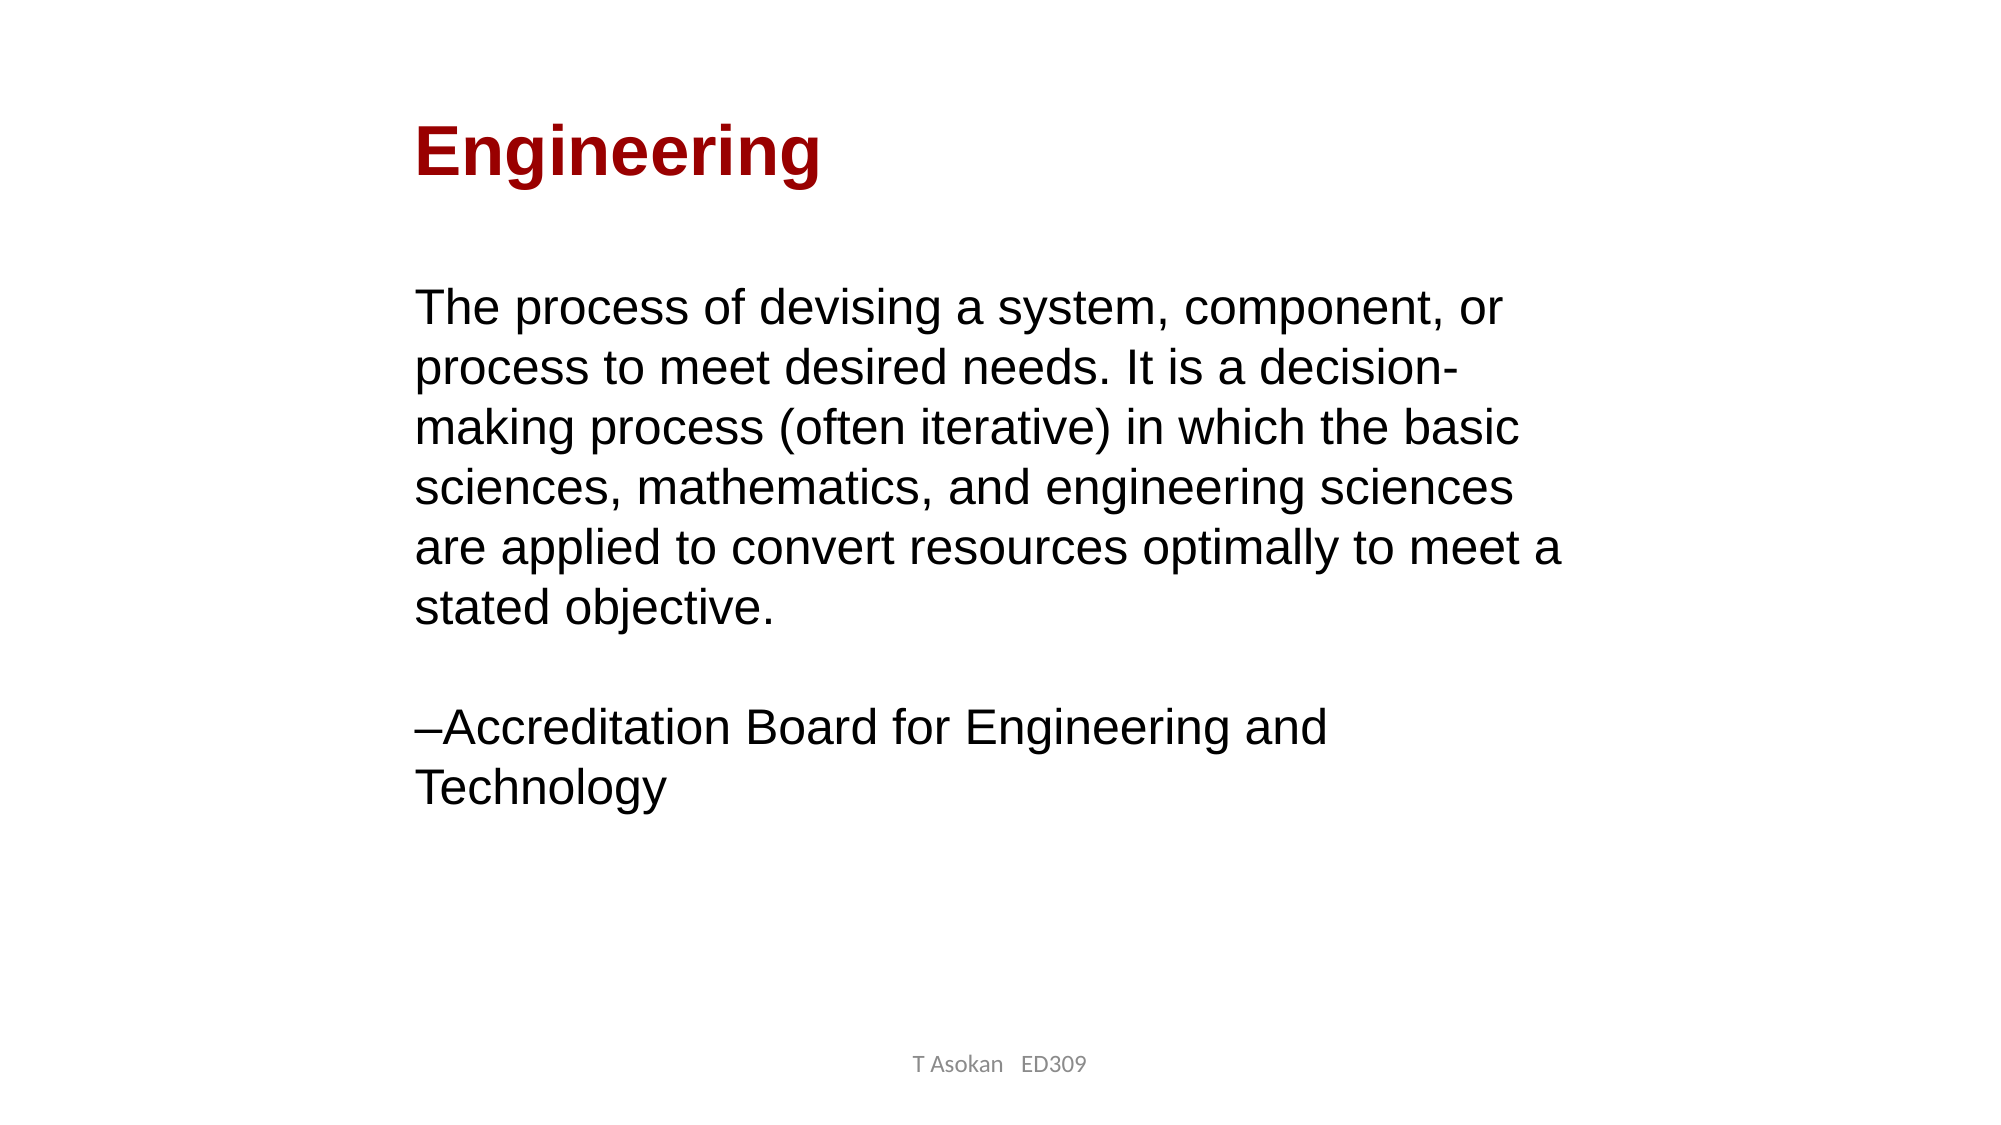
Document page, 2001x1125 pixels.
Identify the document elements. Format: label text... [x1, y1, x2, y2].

footer T Asokan ED309 [683, 1025, 1317, 1100]
text_box Engineering The process of devising a system, component, or process to meet desired needs. It is a decision-making process (often iterative) in which the basic sciences, mathematics, and engineering sciences are applied to convert resources optimally to meet a stated objective. –Accreditation Board for Engineering and Technology [399, 37, 1588, 822]
